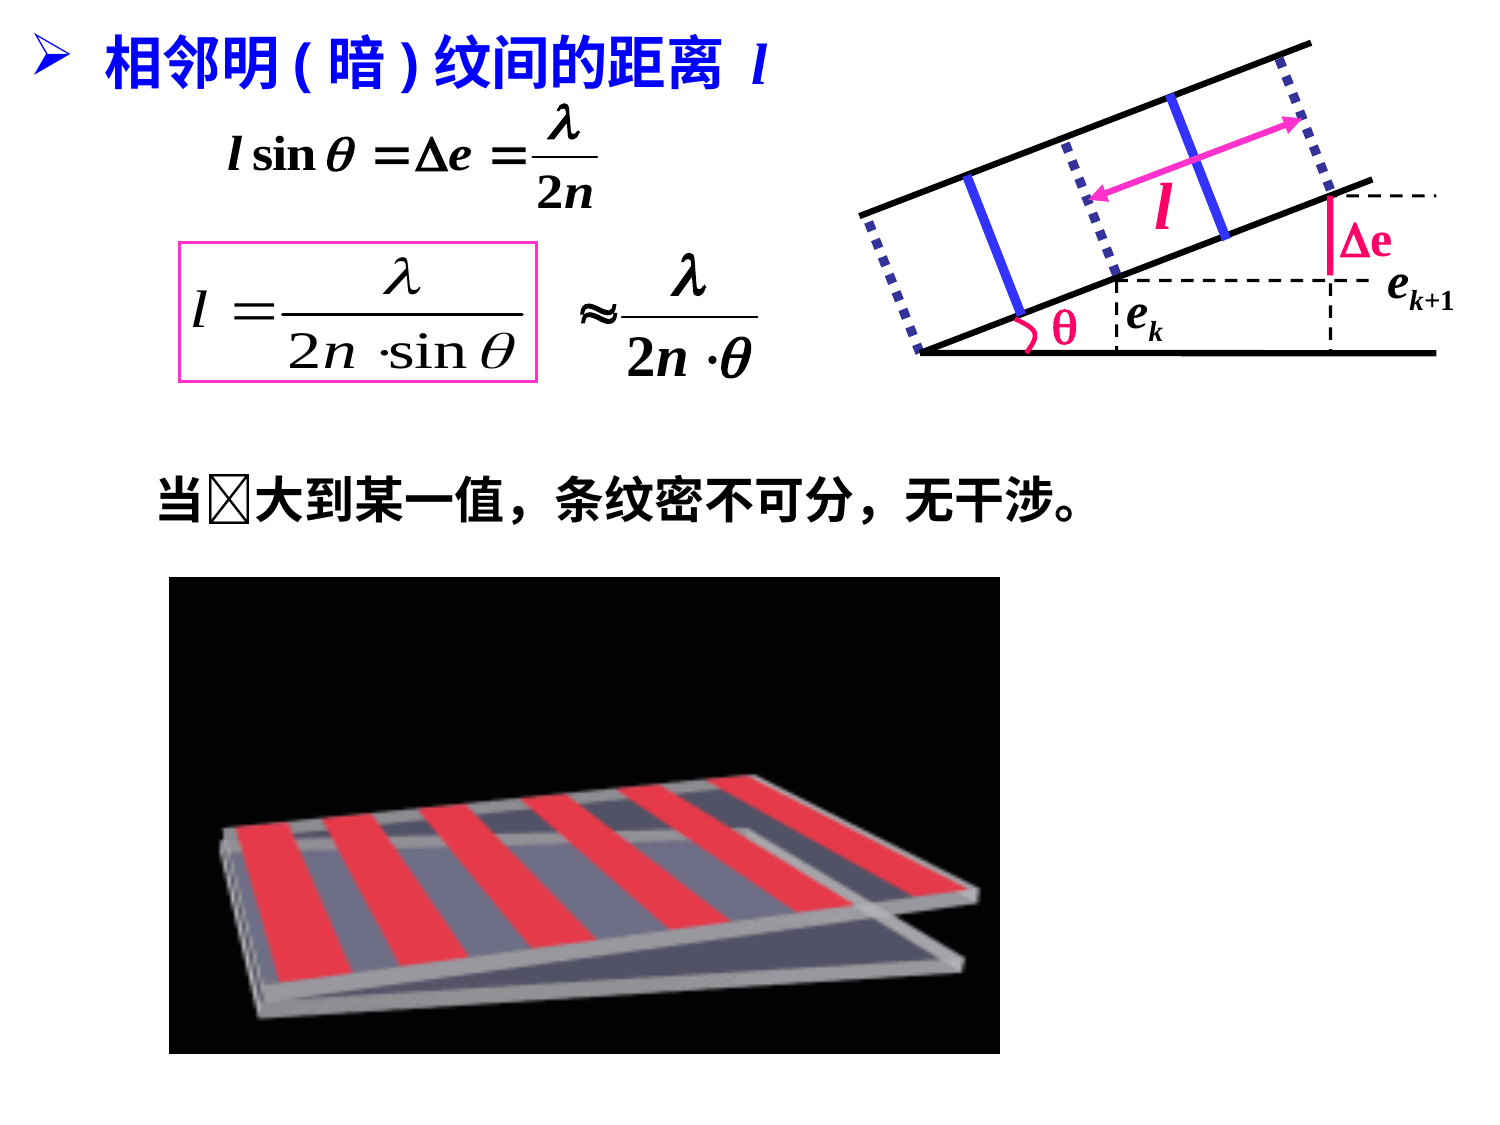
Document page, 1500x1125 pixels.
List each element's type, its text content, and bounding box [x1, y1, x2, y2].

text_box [1088, 118, 1303, 251]
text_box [564, 238, 771, 391]
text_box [180, 243, 536, 381]
picture [169, 577, 1000, 1054]
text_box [218, 87, 611, 220]
text_box 相邻明(暗)纹间的距离 l [15, 18, 909, 104]
text_box 当大到某一值，条纹密不可分，无干涉。 [112, 453, 1325, 538]
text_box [859, 42, 1474, 362]
